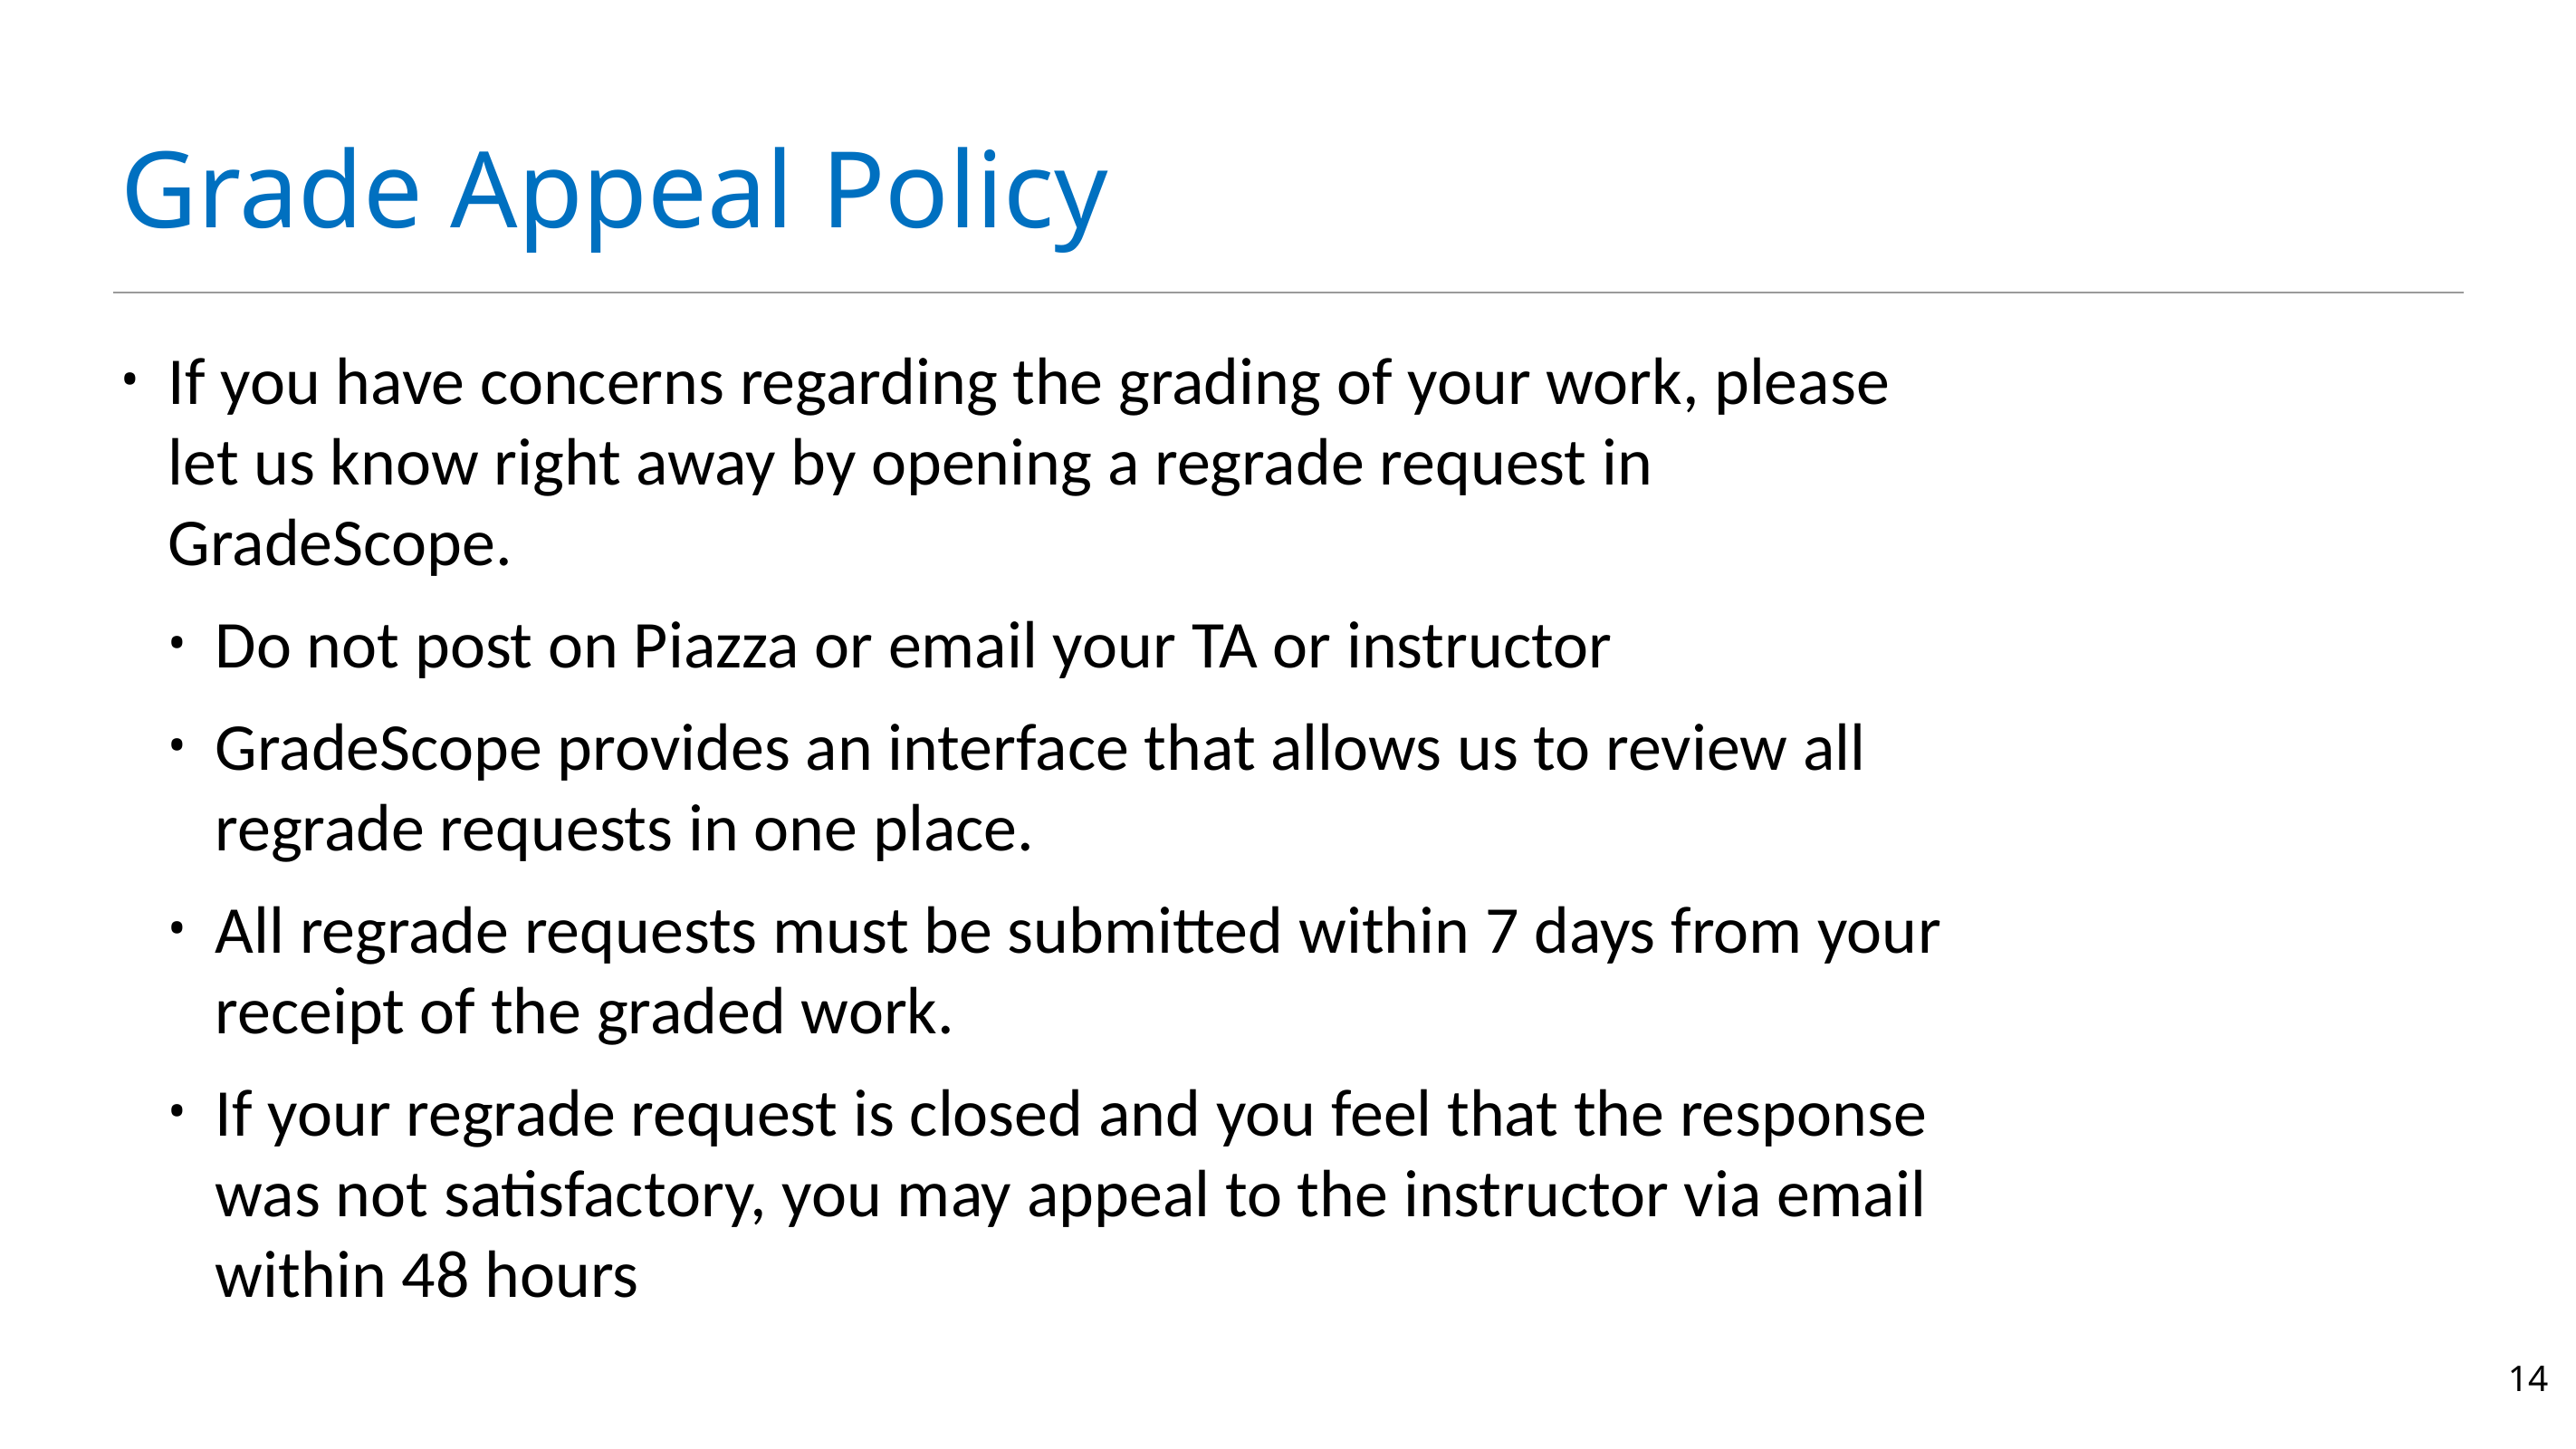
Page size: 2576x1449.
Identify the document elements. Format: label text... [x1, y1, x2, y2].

title Grade Appeal Policy [112, 48, 2464, 257]
list If you have concerns regarding the grading of your work, please let us know right away by opening a regrade request in GradeScope. Do not post on Piazza or email your TA or instructor GradeScope provides an interface that allows us to review all regrade requests in one place. All regrade requests must be submitted within 7 days from your receipt of the graded work. If your regrade request is closed and you feel that the response was not satisfactory, you may appeal to the instructor via email within 48 hours [112, 330, 1970, 1321]
